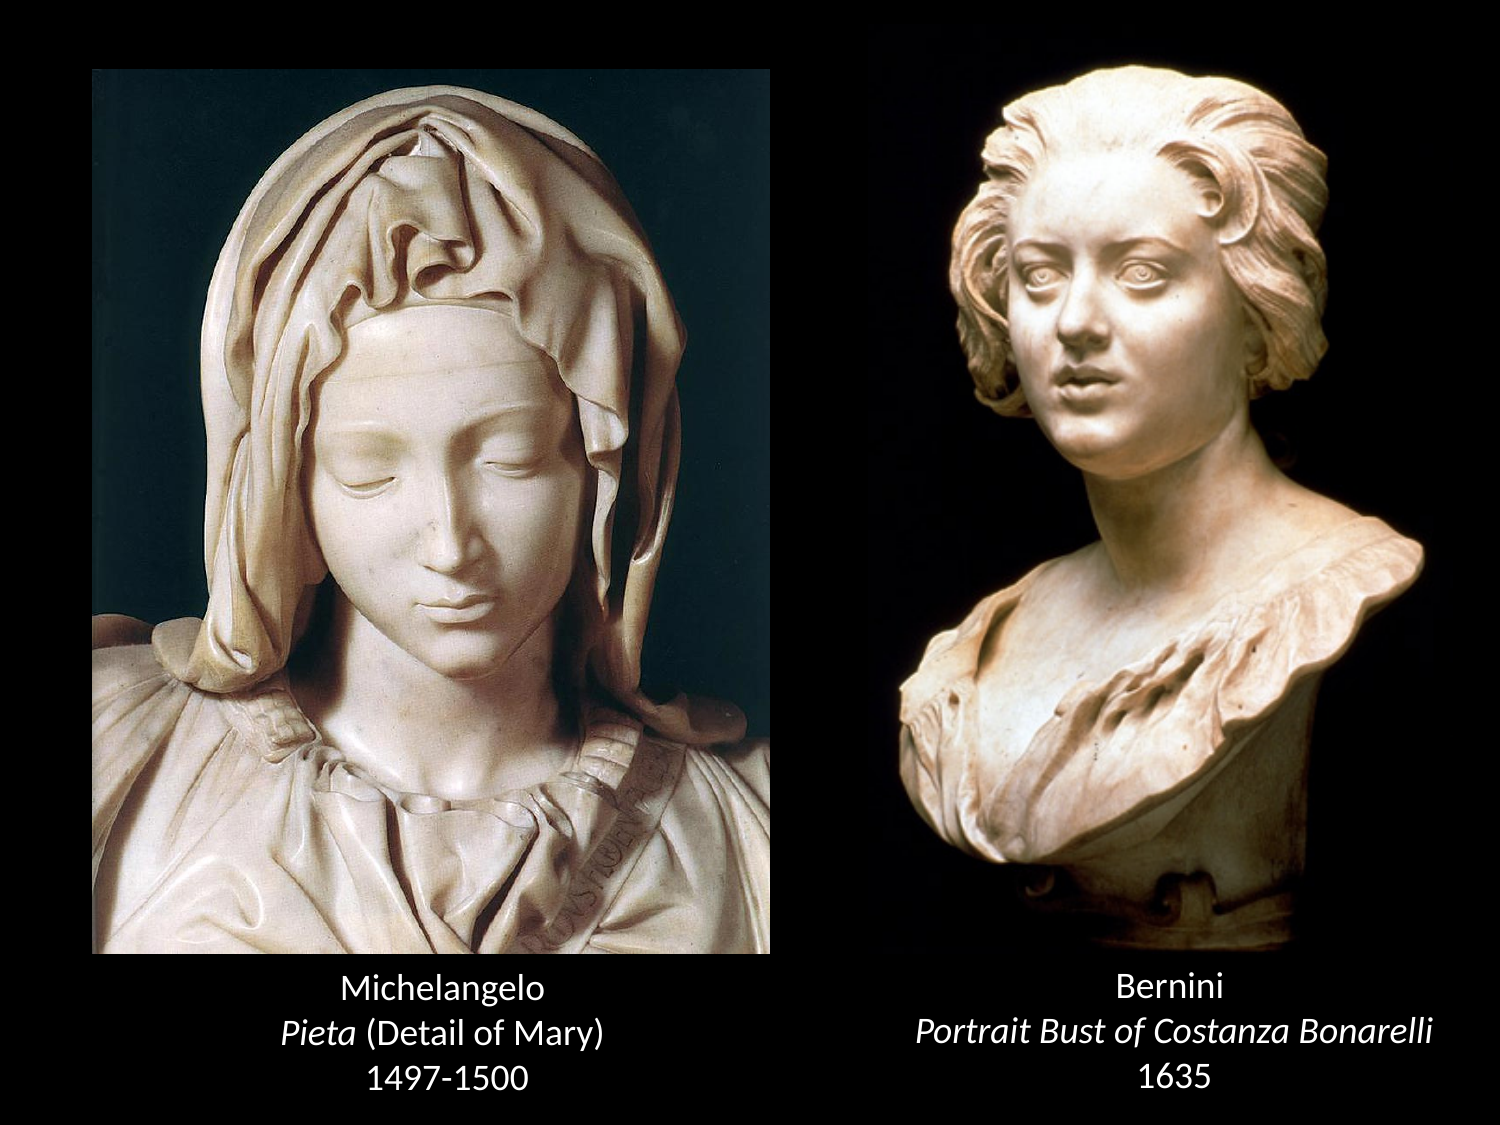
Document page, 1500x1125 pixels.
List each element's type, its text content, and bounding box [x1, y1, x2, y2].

picture [91, 69, 770, 954]
picture [868, 24, 1453, 954]
text_box Michelangelo Pieta (Detail of Mary) 1497-1500 [265, 962, 629, 1125]
text_box Bernini Portrait Bust of Costanza Bonarelli 1635 [868, 953, 1480, 1125]
